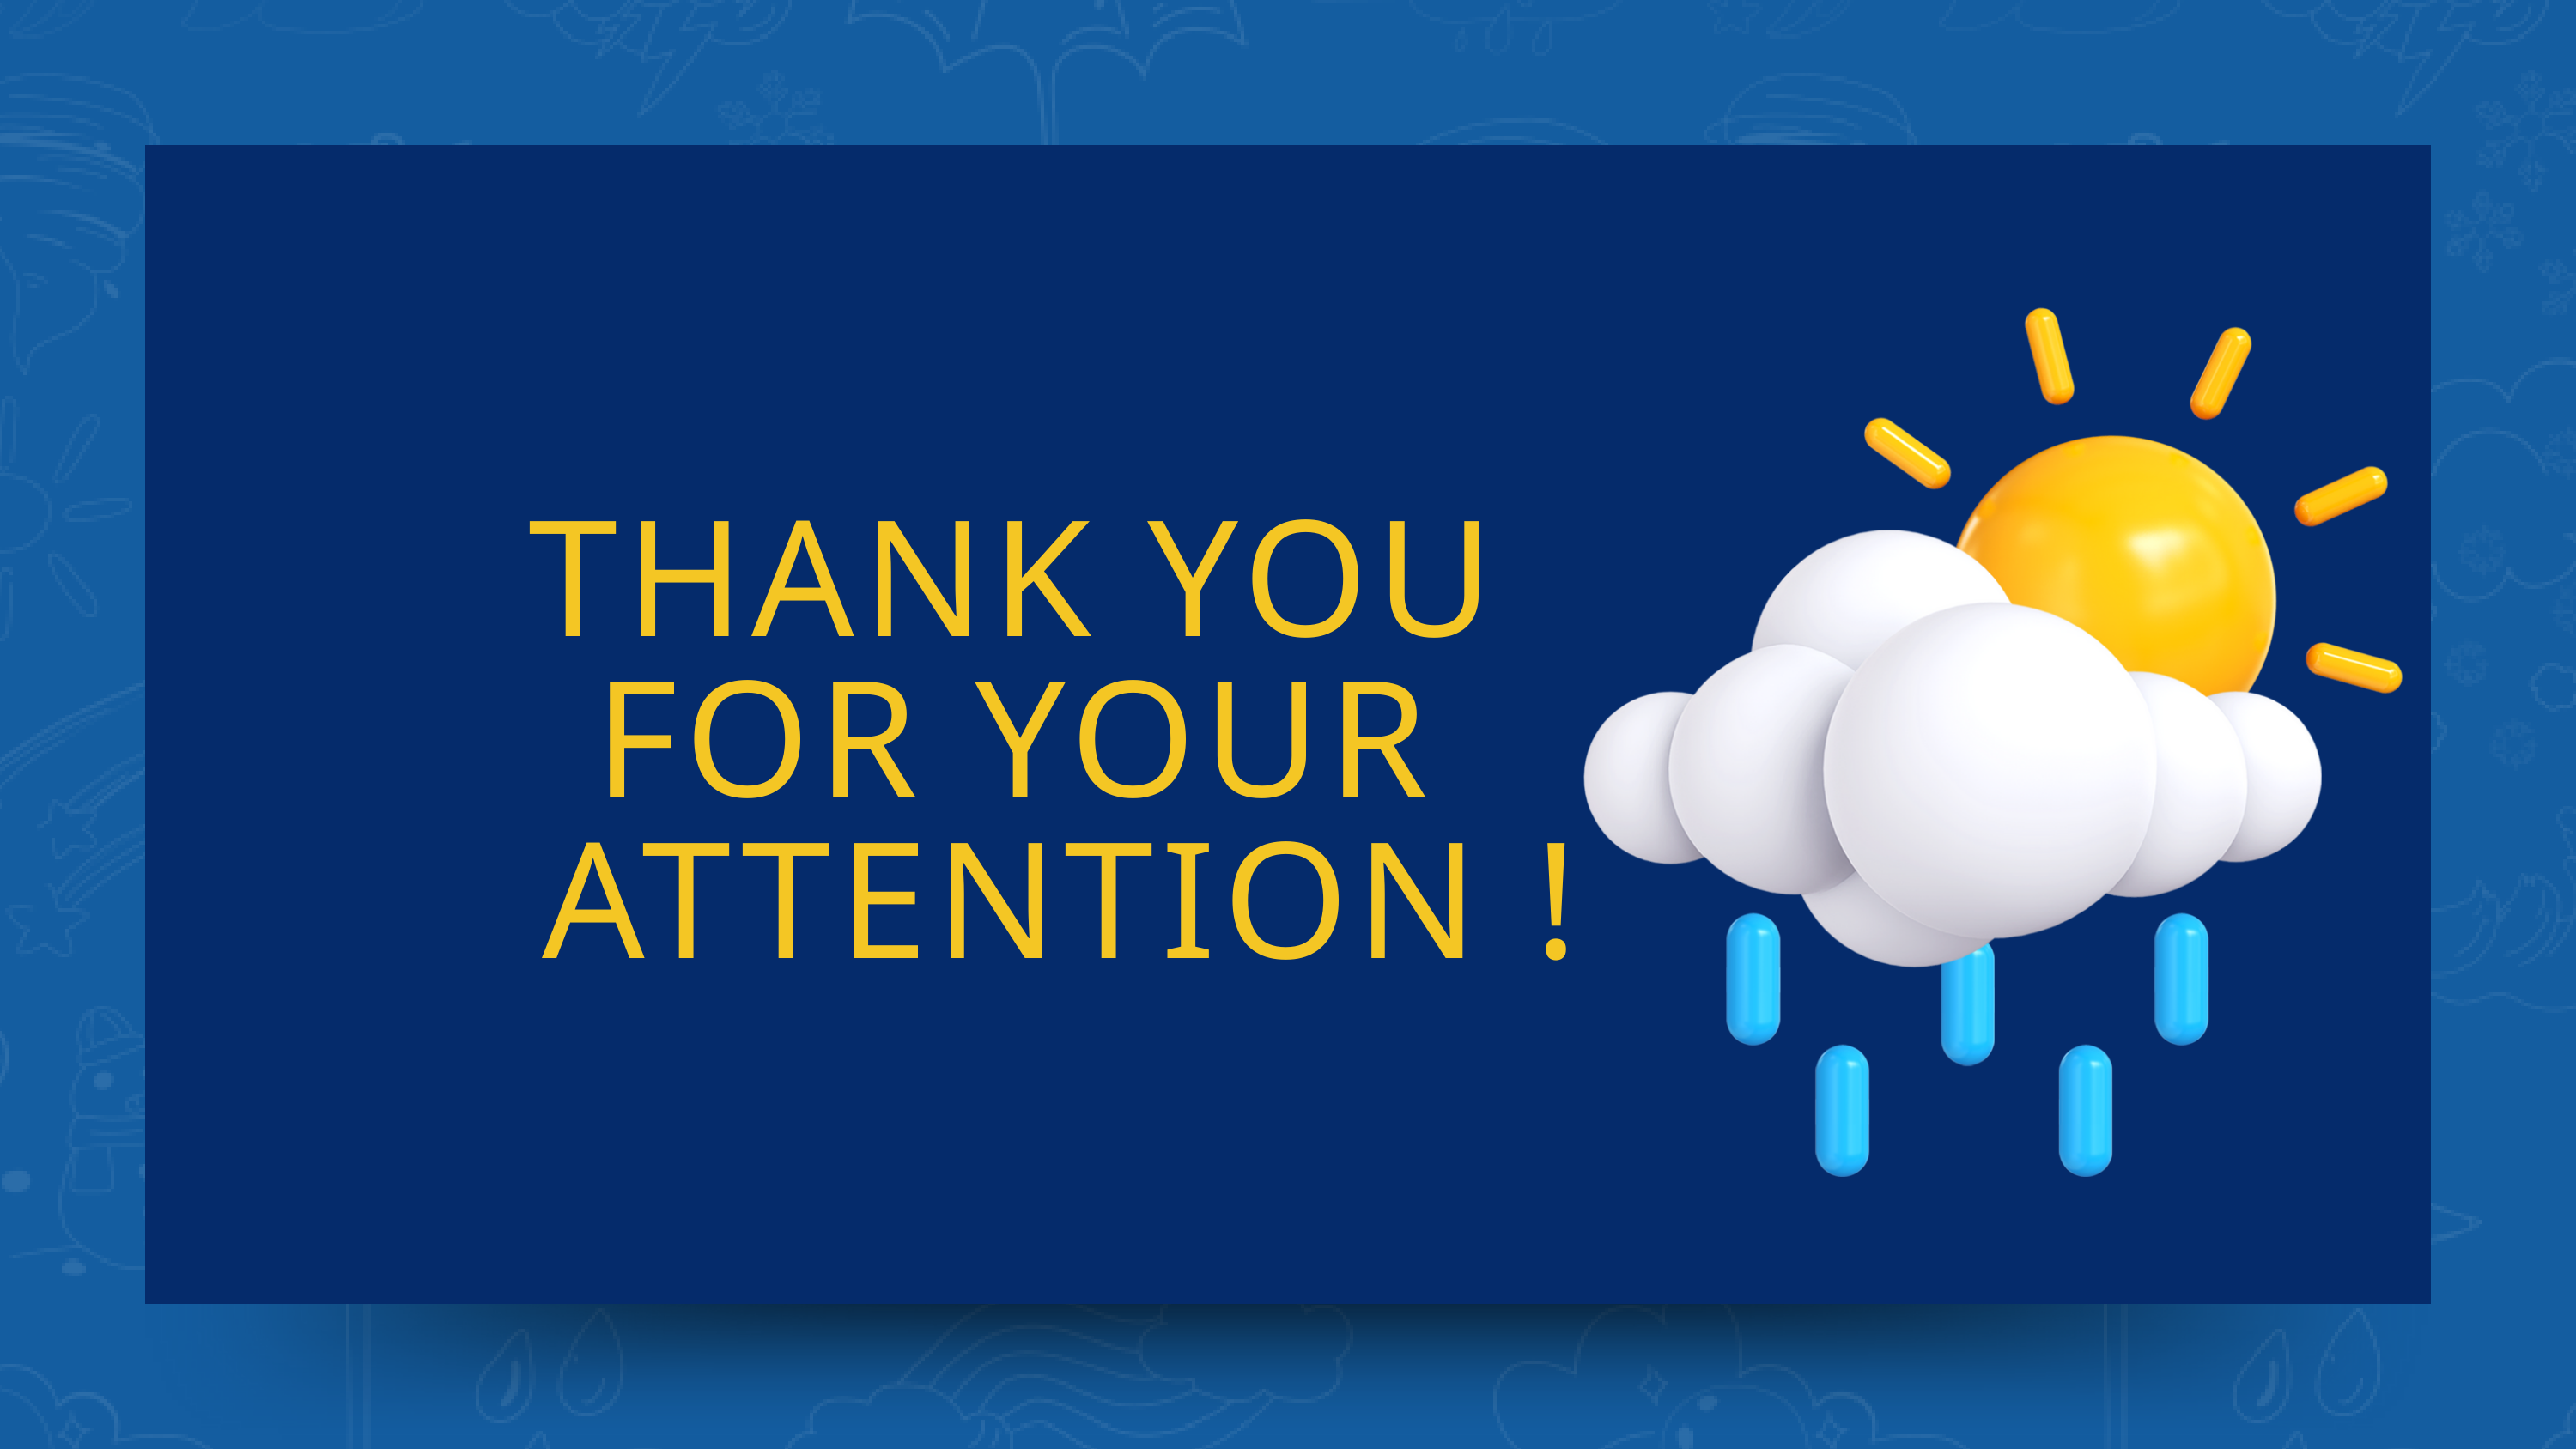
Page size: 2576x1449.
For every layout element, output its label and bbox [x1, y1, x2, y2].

text_box [0, 0, 2576, 1449]
text_box [144, 144, 2432, 1441]
